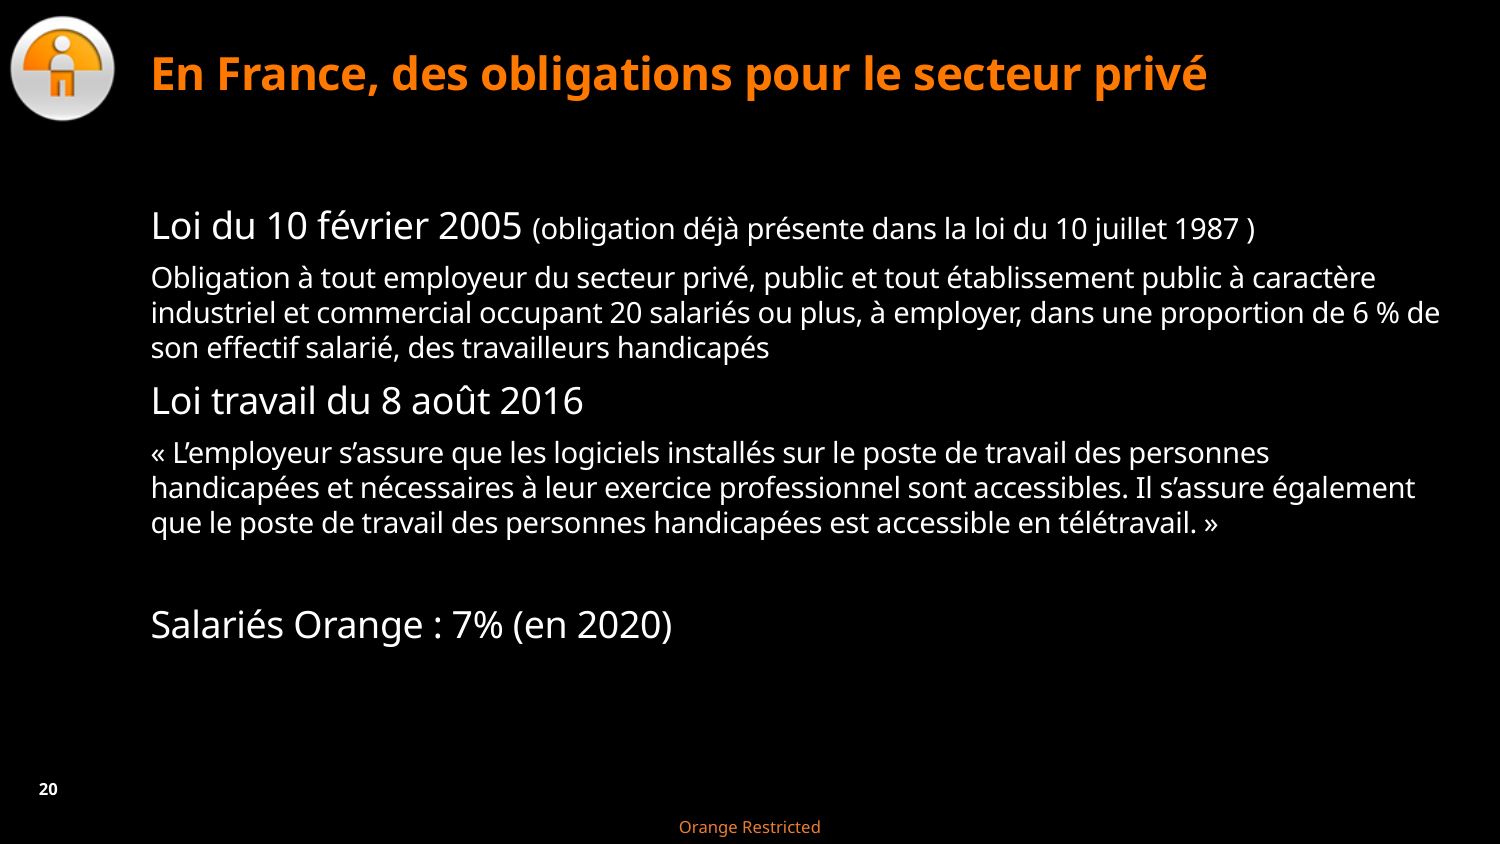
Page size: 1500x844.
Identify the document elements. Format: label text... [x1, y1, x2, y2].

title En France, des obligations pour le secteur privé [135, 43, 1459, 166]
list Loi du 10 février 2005 (obligation déjà présente dans la loi du 10 juillet 1987 ) Obligation à tout employeur du secteur privé, public et tout établissement public à caractère industriel et commercial occupant 20 salariés ou plus, à employer, dans une proportion de 6 % de son effectif salarié, des travailleurs handicapés Loi travail du 8 août 2016 « L’employeur s’assure que les logiciels installés sur le poste de travail des personnes handicapées et nécessaires à leur exercice professionnel sont accessibles. Il s’assure également que le poste de travail des personnes handicapées est accessible en télétravail. » Salariés Orange : 7% (en 2020) [135, 194, 1459, 741]
picture [0, 4, 126, 127]
